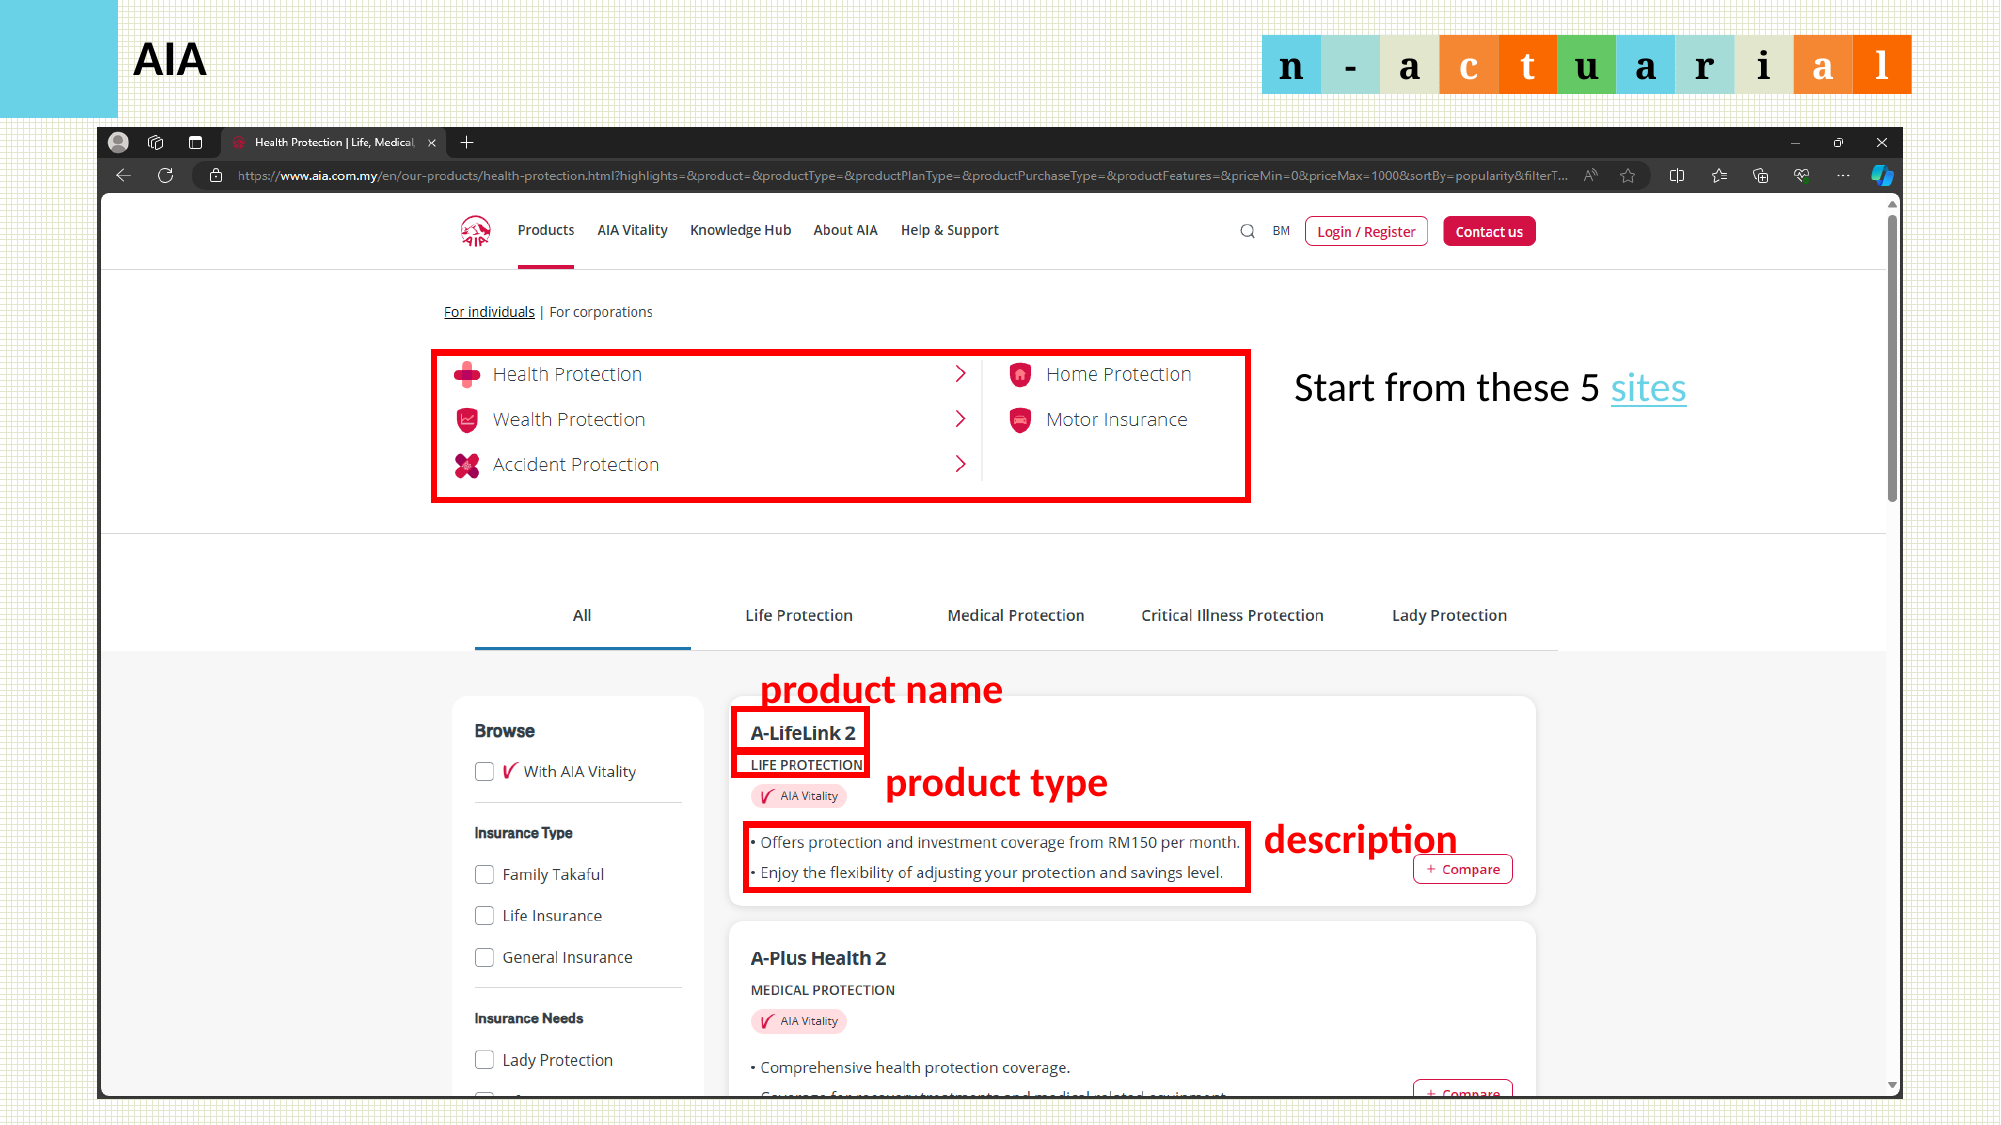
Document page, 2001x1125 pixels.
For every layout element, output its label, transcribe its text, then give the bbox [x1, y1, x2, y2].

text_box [96, 127, 1903, 1099]
list AIA [118, 0, 1204, 119]
